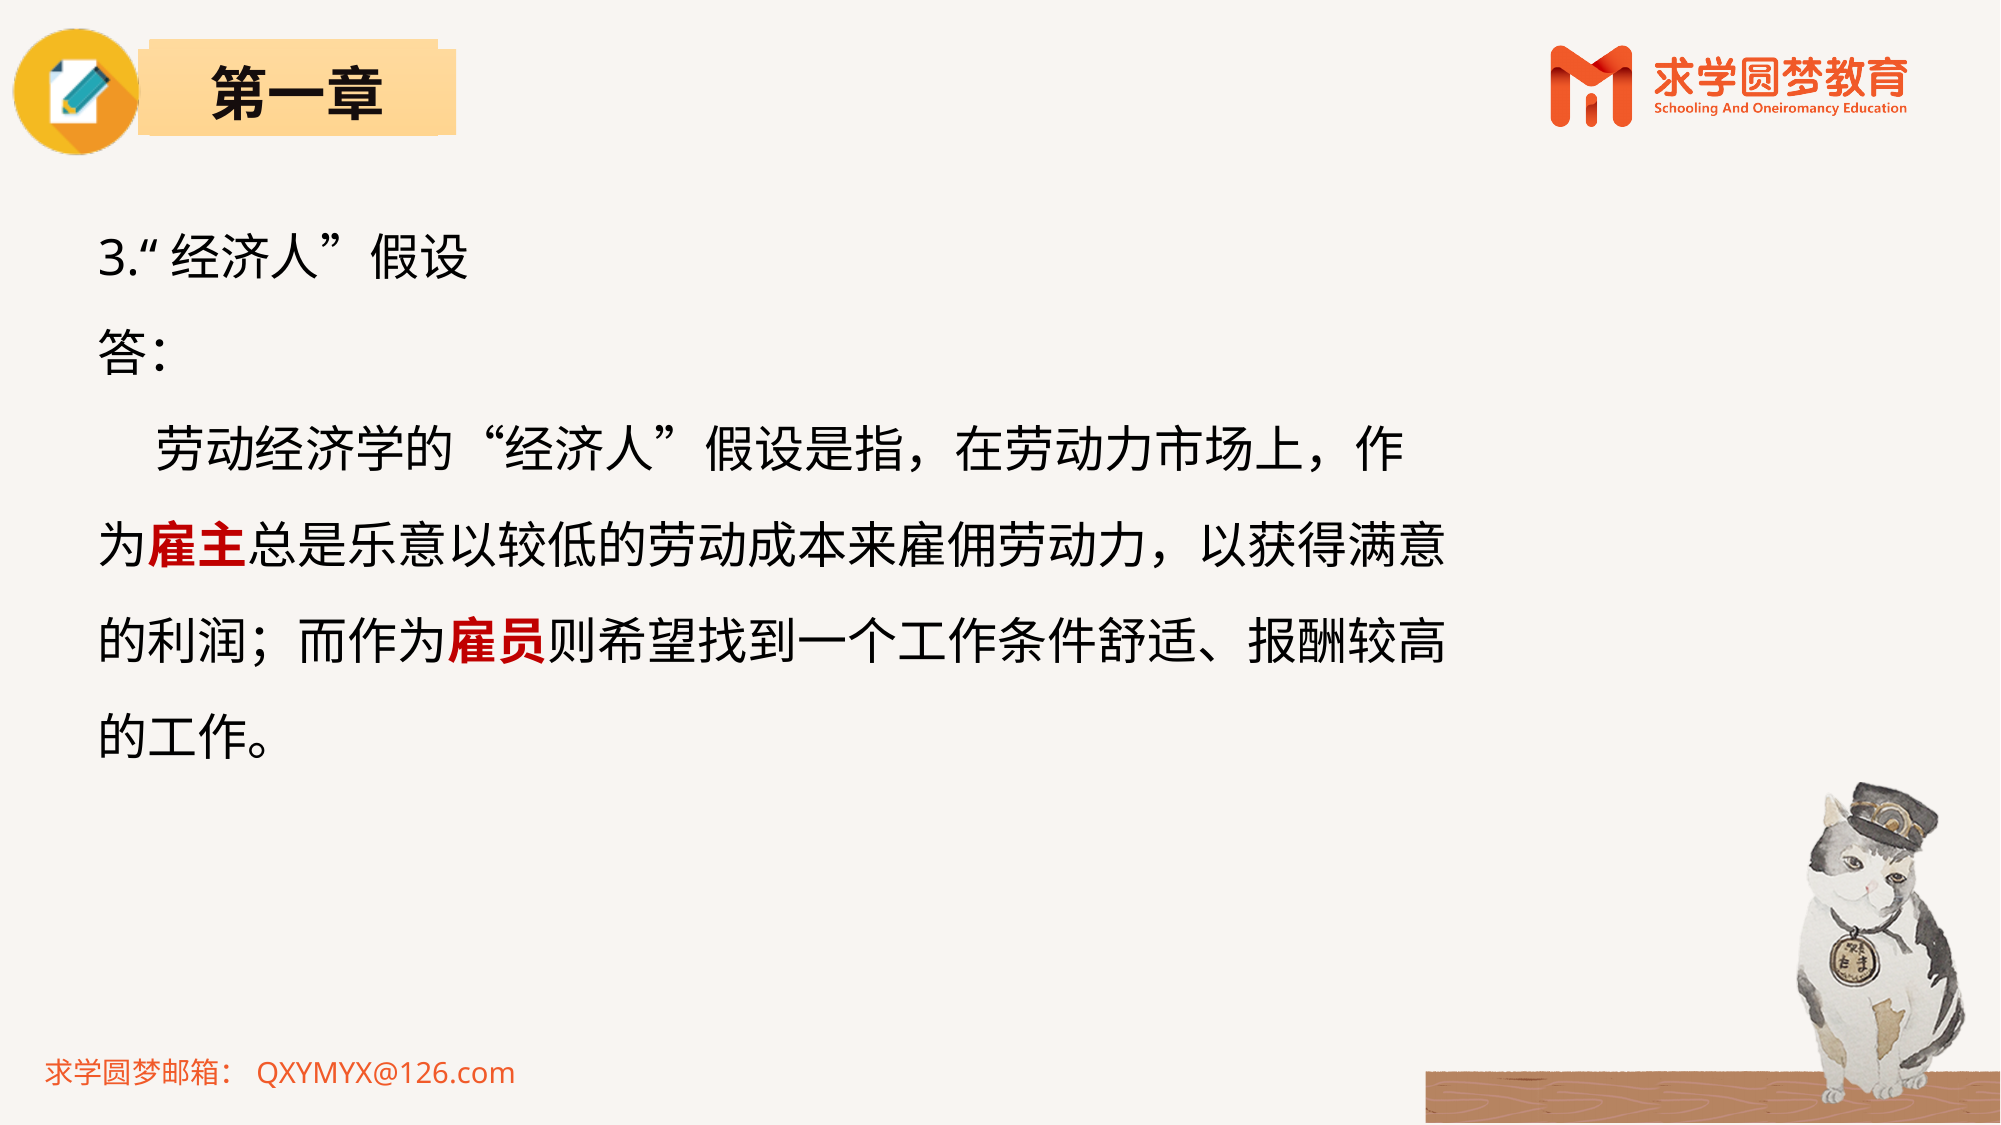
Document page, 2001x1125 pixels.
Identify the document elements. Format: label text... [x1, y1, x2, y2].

picture [1540, 38, 1925, 132]
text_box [150, 39, 457, 136]
picture [1425, 490, 2001, 1123]
picture [0, 12, 150, 163]
text_box 3.“经济人”假设 答： 劳动经济学的“经济人”假设是指，在劳动力市场上，作为雇主总是乐意以较低的劳动成本来雇佣劳动力，以获得满意的利润；而作为雇员则希望找到一个工作条件舒适、报酬较高的工作。 [83, 182, 1467, 773]
